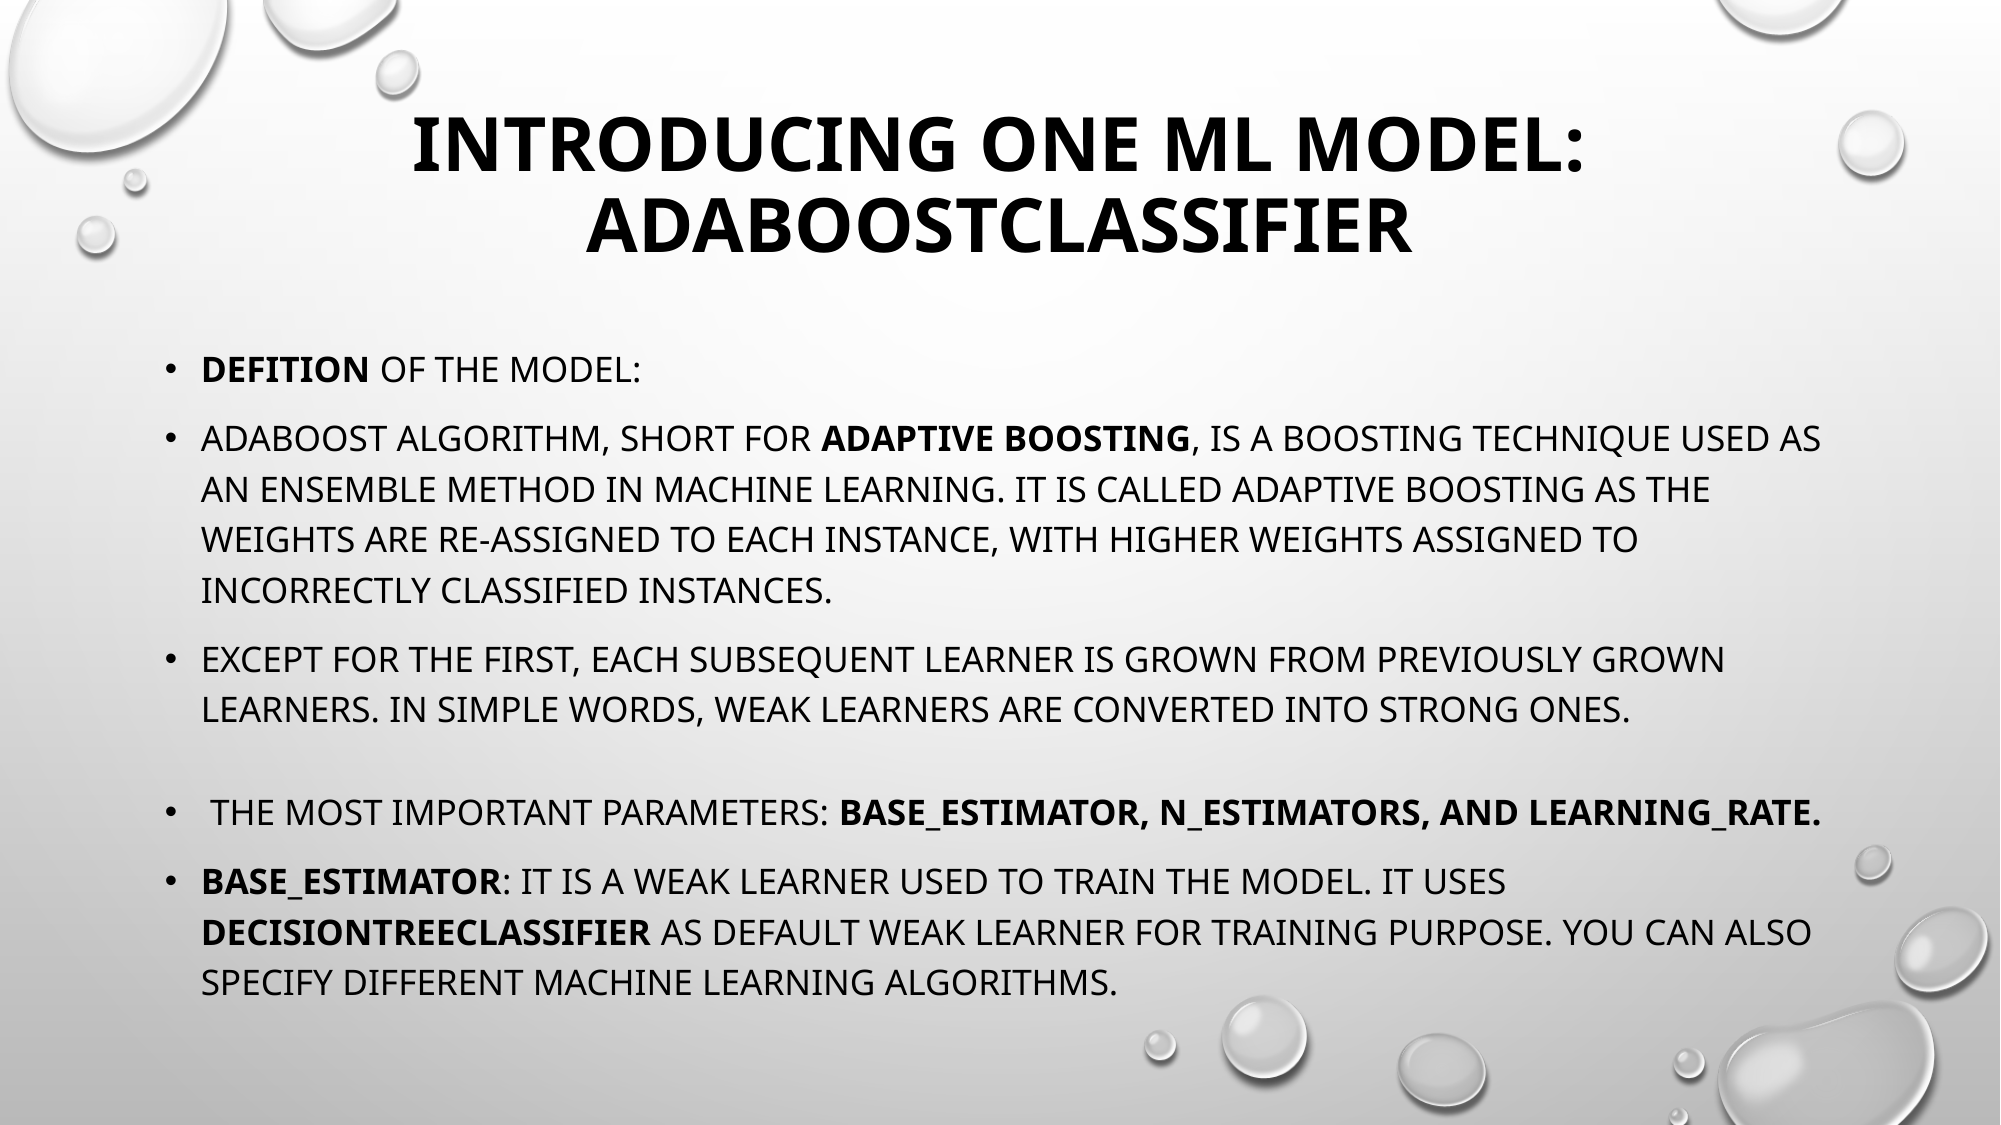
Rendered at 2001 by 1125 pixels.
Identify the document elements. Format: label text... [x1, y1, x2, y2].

picture [0, 0, 2000, 1125]
list Defition of the model: AdaBoost algorithm, short for Adaptive Boosting, is a Boosting technique used as an Ensemble Method in Machine Learning. It is called Adaptive Boosting as the weights are re-assigned to each instance, with higher weights assigned to incorrectly classified instances. Except for the first, each subsequent learner is grown from previously grown learners. In simple words, weak learners are converted into strong ones. The most important parameters: base_estimator, n_estimators, and learning_rate. base_estimator: It is a weak learner used to train the model. It uses DecisionTreeClassifier as default weak learner for training purpose. You can also specify different machine learning algorithms. [149, 331, 1850, 1019]
title Introducing one ml model: AdaBoostClassifier [149, 101, 1851, 364]
